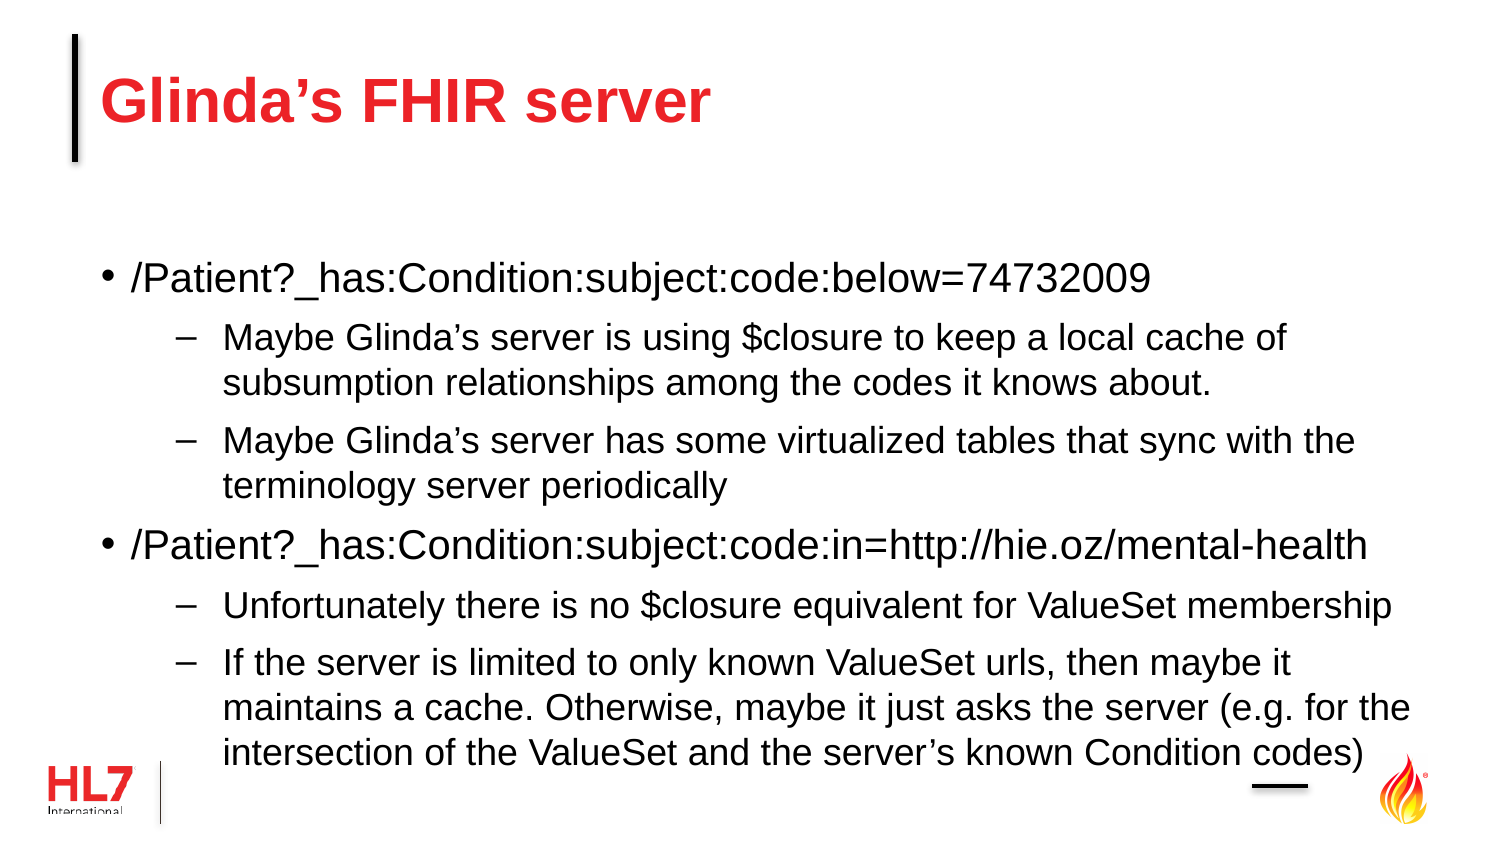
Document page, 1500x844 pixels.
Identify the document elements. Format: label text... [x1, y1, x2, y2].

list /Patient?_has:Condition:subject:code:below=74732009 Maybe Glinda’s server is using $closure to keep a local cache of subsumption relationships among the codes it knows about. Maybe Glinda’s server has some virtualized tables that sync with the terminology server periodically /Patient?_has:Condition:subject:code:in=http://hie.oz/mental-health Unfortunately there is no $closure equivalent for ValueSet membership If the server is limited to only known ValueSet urls, then maybe it maintains a cache. Otherwise, maybe it just asks the server (e.g. for the intersection of the ValueSet and the server’s known Condition codes) [100, 250, 1451, 731]
title Glinda’s FHIR server [100, 33, 1451, 163]
picture [1380, 753, 1428, 824]
